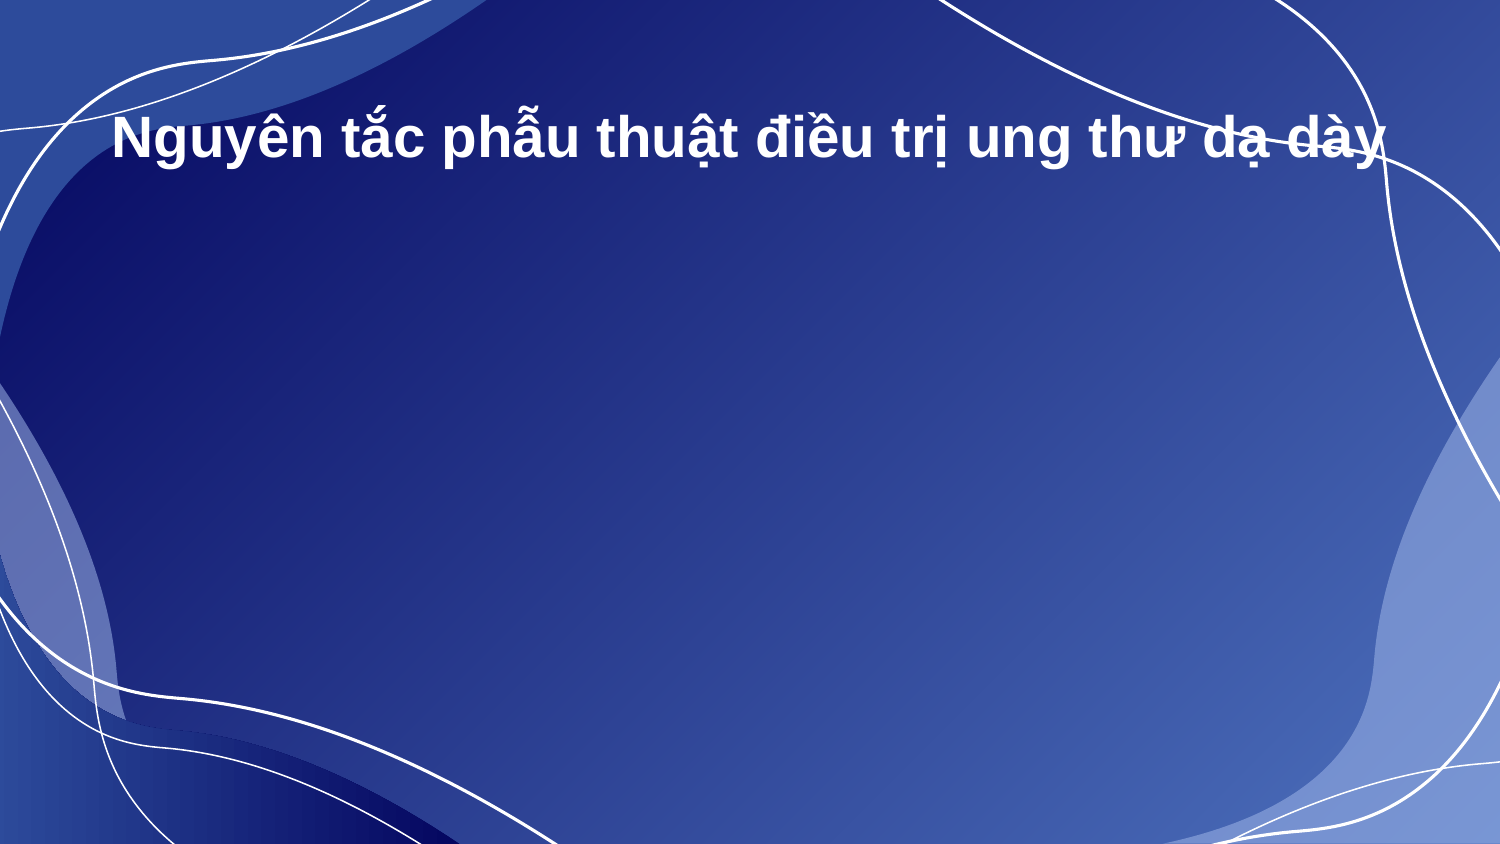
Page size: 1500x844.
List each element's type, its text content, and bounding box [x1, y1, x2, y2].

title Nguyên tắc phẫu thuật điều trị ung thư dạ dày [0, 99, 1500, 201]
